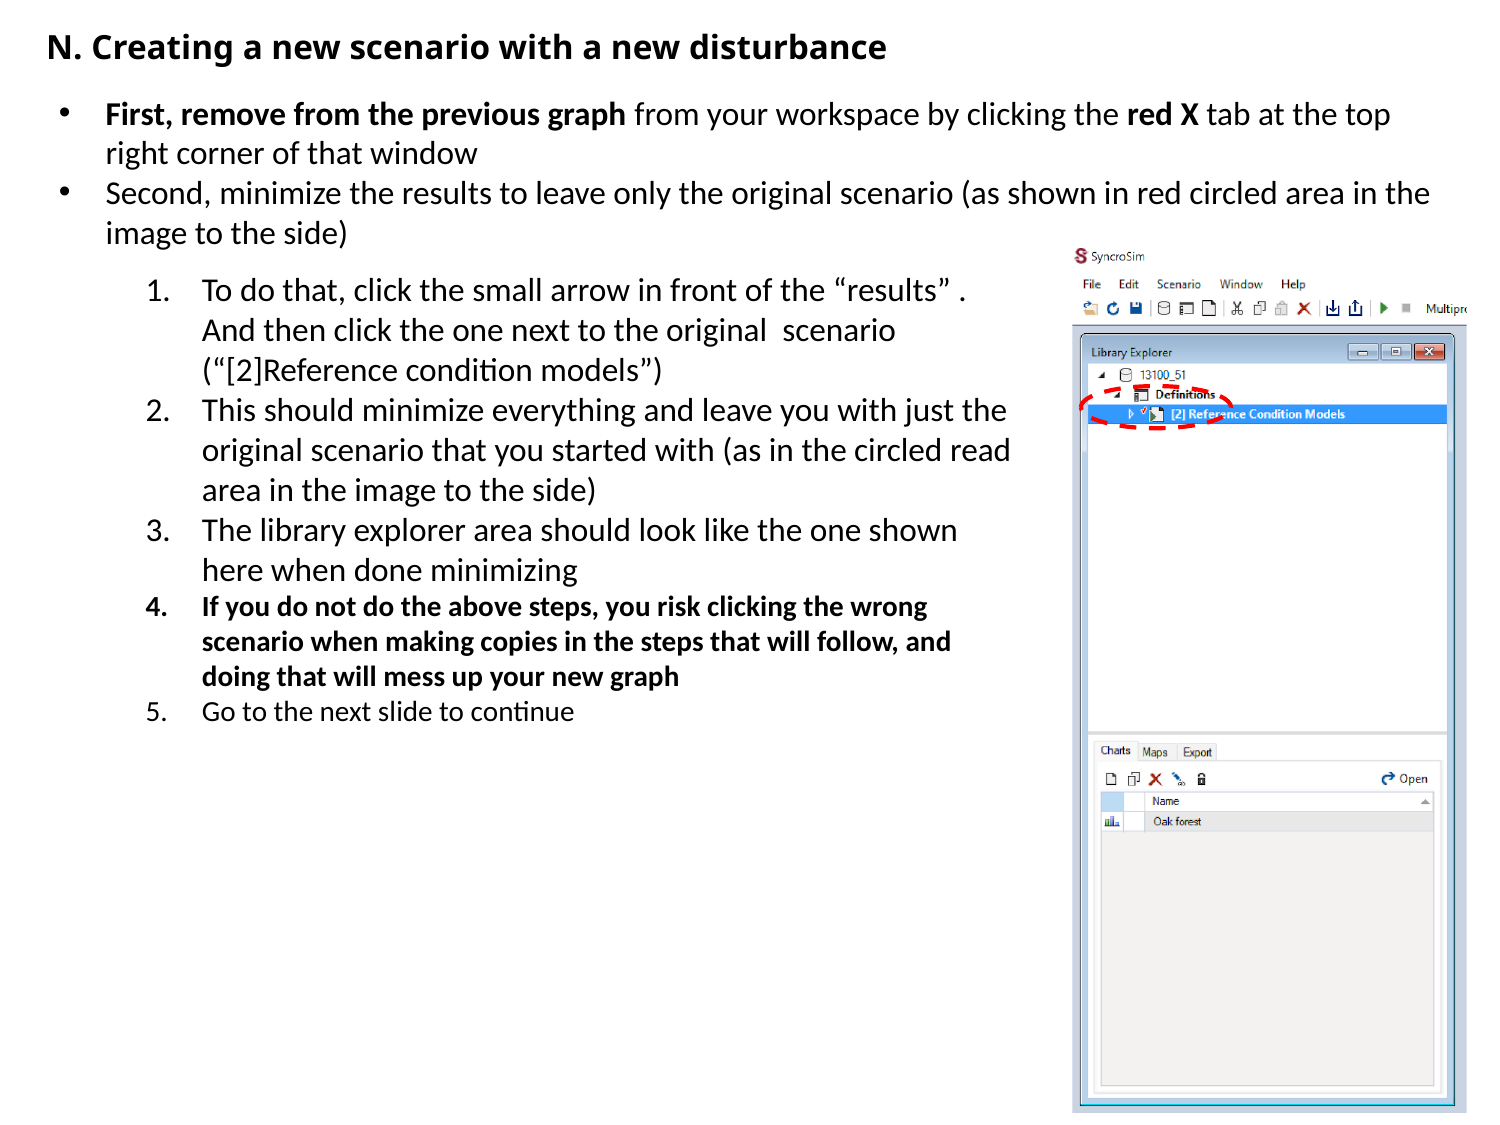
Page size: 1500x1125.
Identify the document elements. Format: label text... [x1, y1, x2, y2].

text_box First, remove from the previous graph from your workspace by clicking the red X tab at the top right corner of that window Second, minimize the results to leave only the original scenario (as shown in red circled area in the image to the side) [43, 84, 1457, 259]
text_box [1072, 243, 1467, 1113]
text_box To do that, click the small arrow in front of the “results” . And then click the one next to the original scenario (“[2]Reference condition models”) This should minimize everything and leave you with just the original scenario that you started with (as in the circled read area in the image to the side) The library explorer area should look like the one shown here when done minimizing If you do not do the above steps, you risk clicking the wrong scenario when making copies in the steps that will follow, and doing that will mess up your new graph Go to the next slide to continue [130, 260, 1033, 771]
text_box N. Creating a new scenario with a new disturbance [31, 18, 1486, 74]
